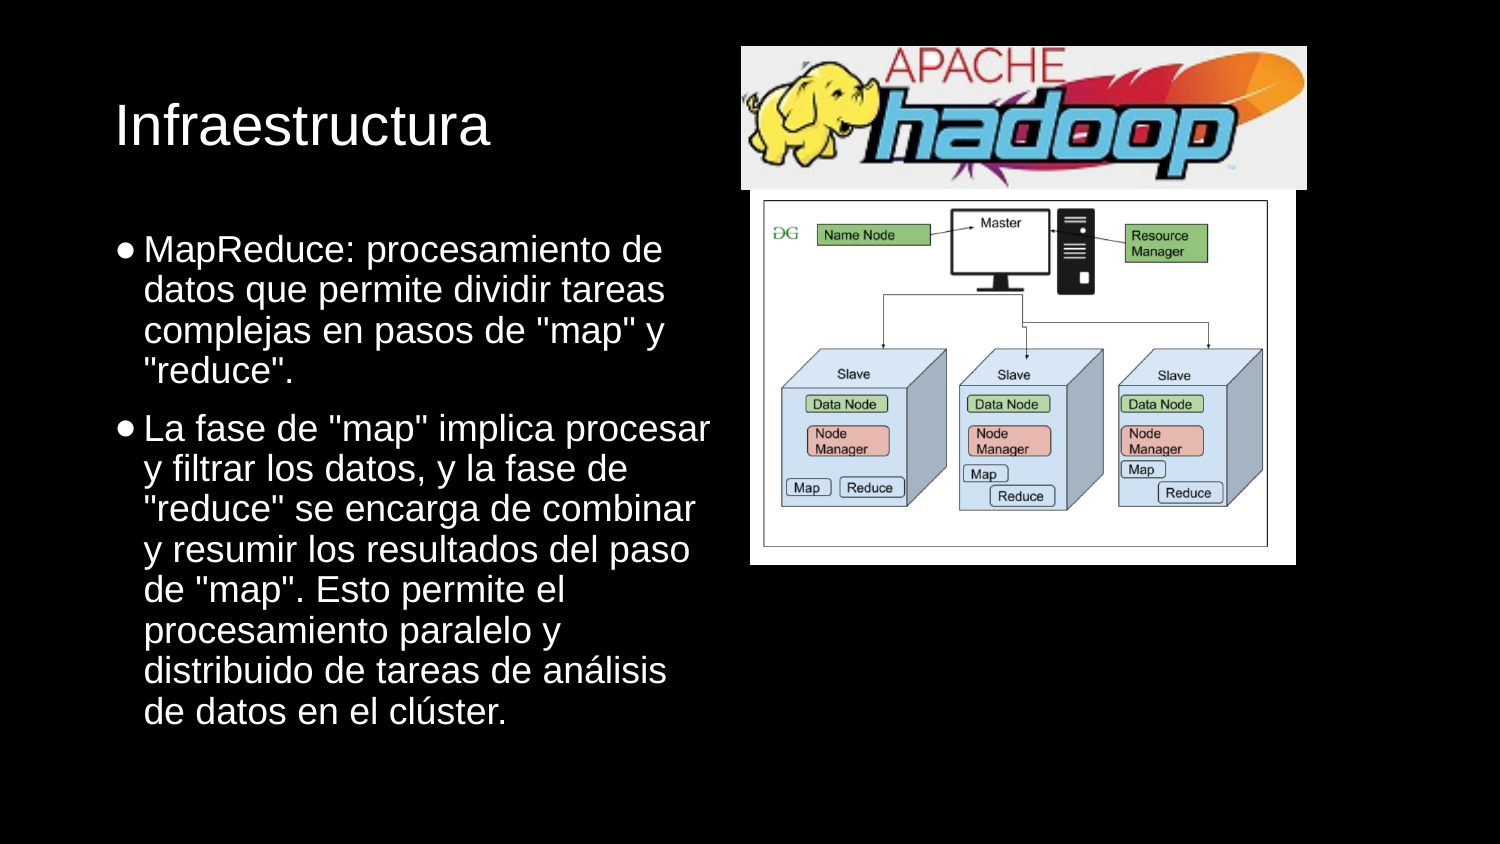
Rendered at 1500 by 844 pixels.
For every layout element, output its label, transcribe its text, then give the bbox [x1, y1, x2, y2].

title Infraestructura [103, 44, 1397, 208]
list MapReduce: procesamiento de datos que permite dividir tareas complejas en pasos de "map" y "reduce". La fase de "map" implica procesar y filtrar los datos, y la fase de "reduce" se encarga de combinar y resumir los resultados del paso de "map". Esto permite el procesamiento paralelo y distribuido de tareas de análisis de datos en el clúster. [103, 224, 725, 760]
picture [741, 46, 1307, 565]
